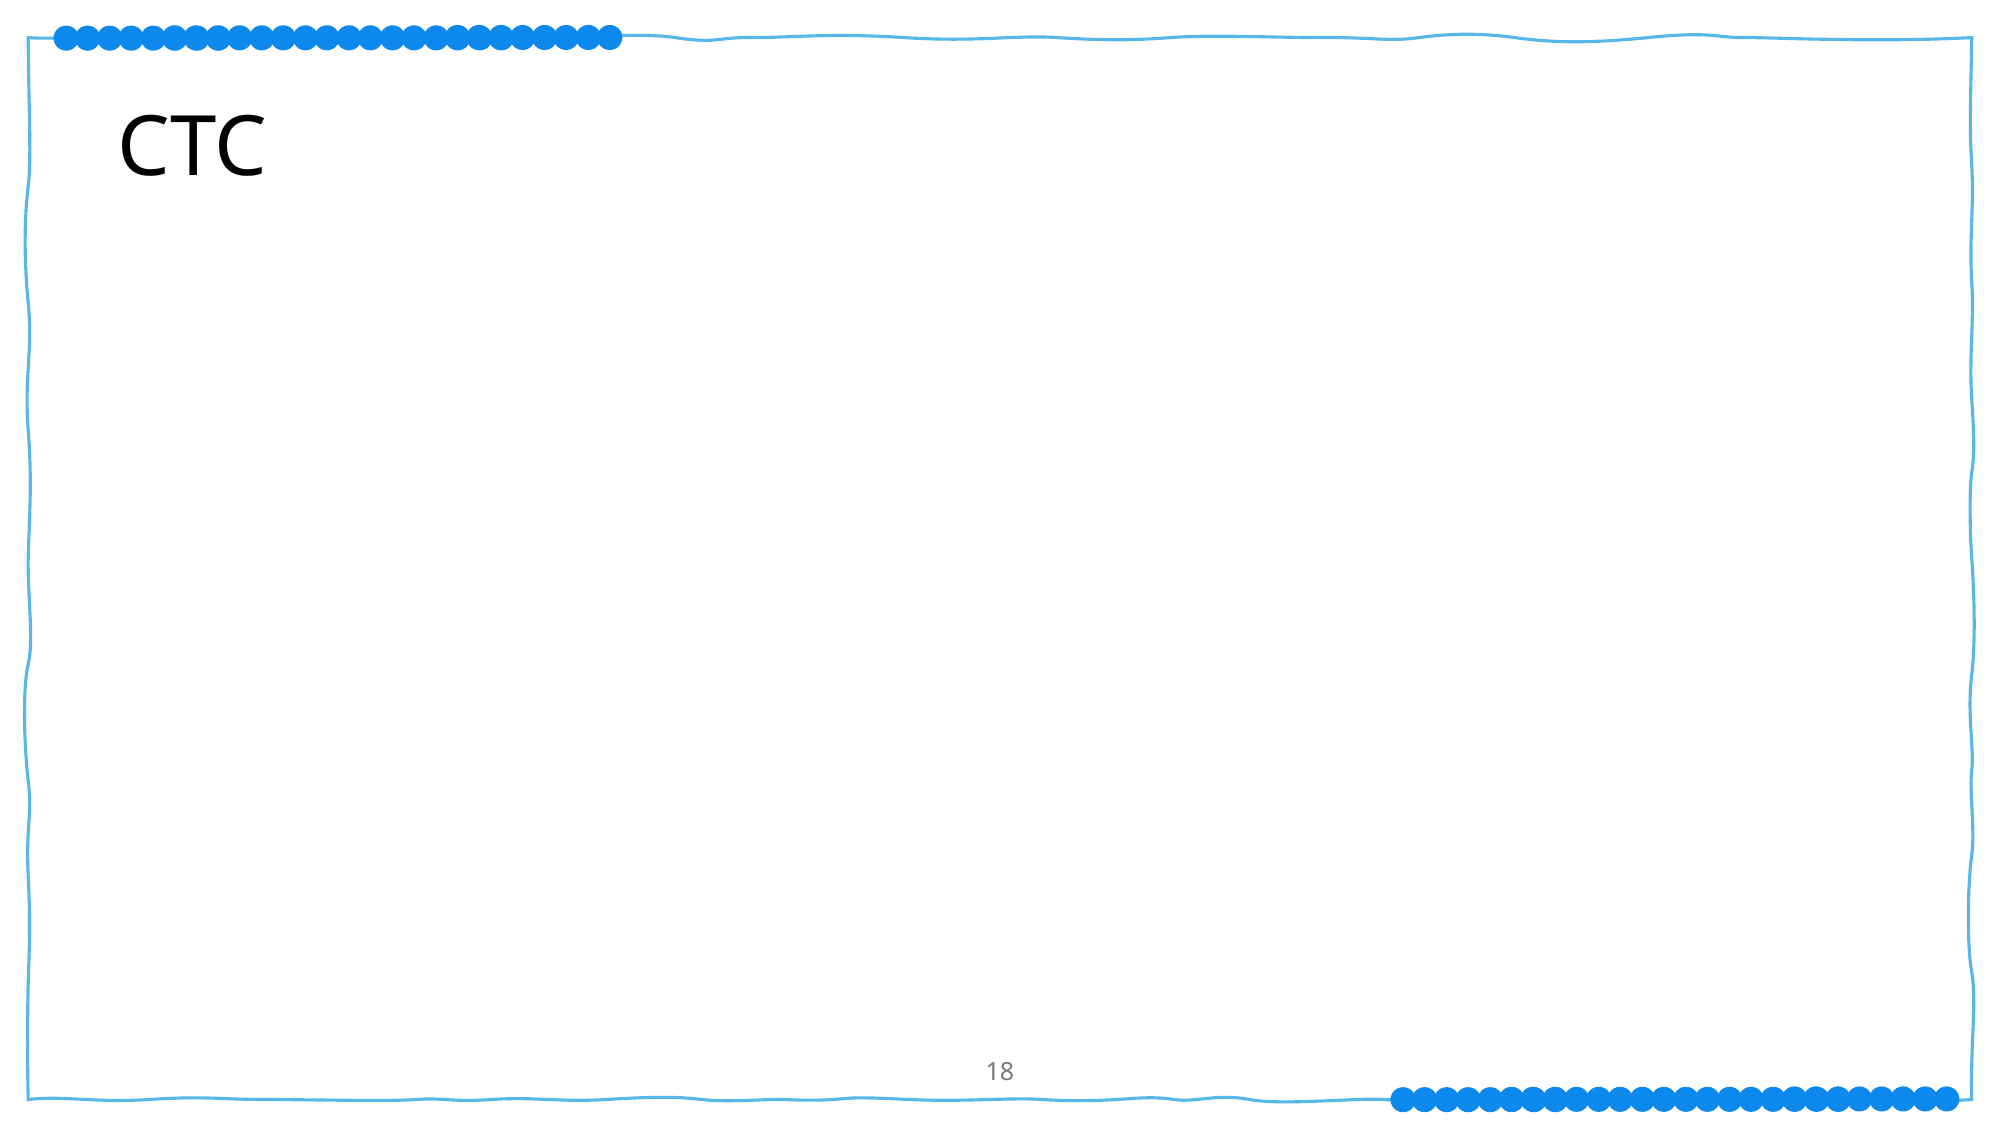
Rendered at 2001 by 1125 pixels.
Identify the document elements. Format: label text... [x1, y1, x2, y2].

slide_number 17 [1094, 1099, 1225, 1103]
text_box [22, 32, 1976, 1104]
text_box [1389, 1085, 1960, 1113]
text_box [53, 24, 623, 52]
